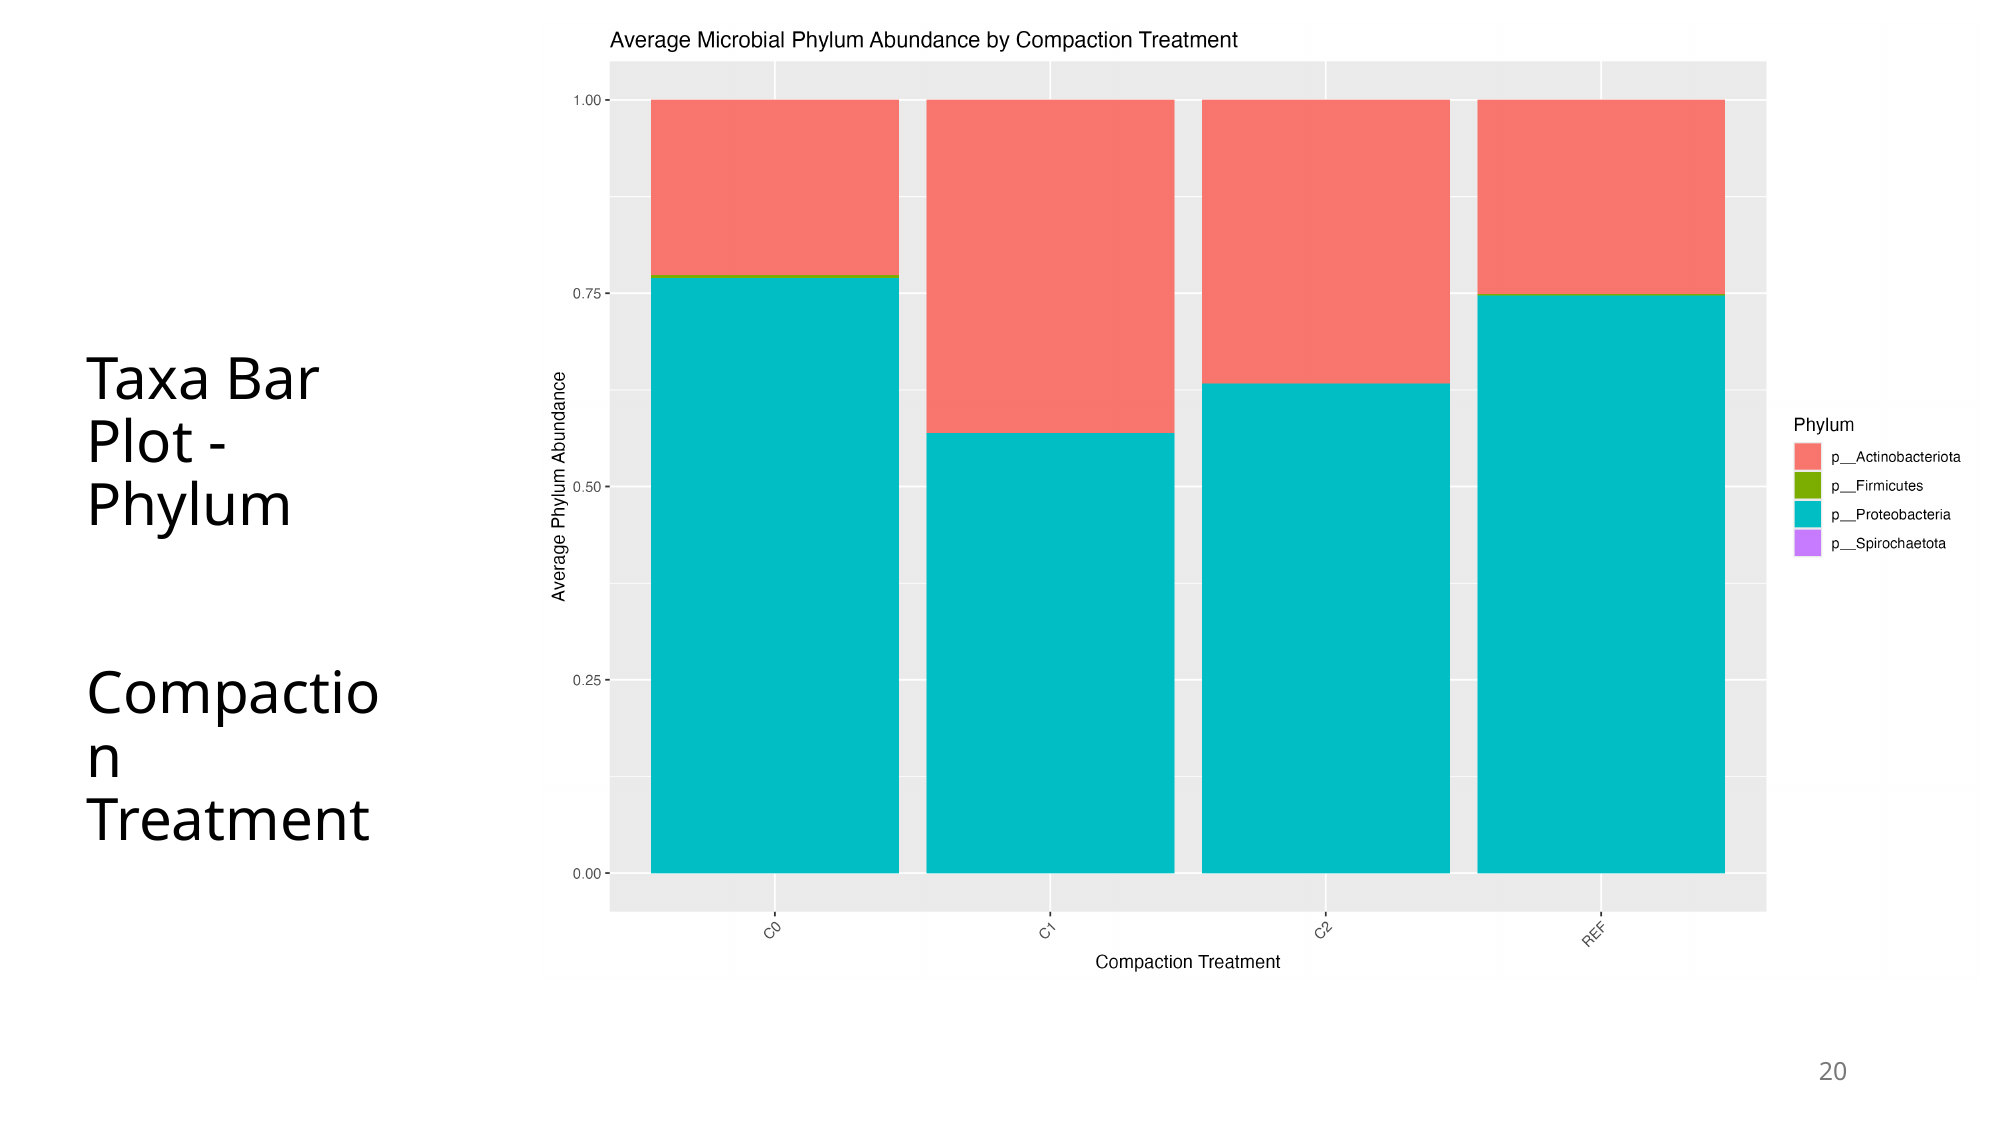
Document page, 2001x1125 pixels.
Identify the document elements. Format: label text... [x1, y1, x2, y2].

slide_number 20 [1412, 1042, 1863, 1103]
picture [541, 21, 1980, 981]
title Taxa Bar Plot - Phylum Compaction Treatment [71, 380, 429, 822]
